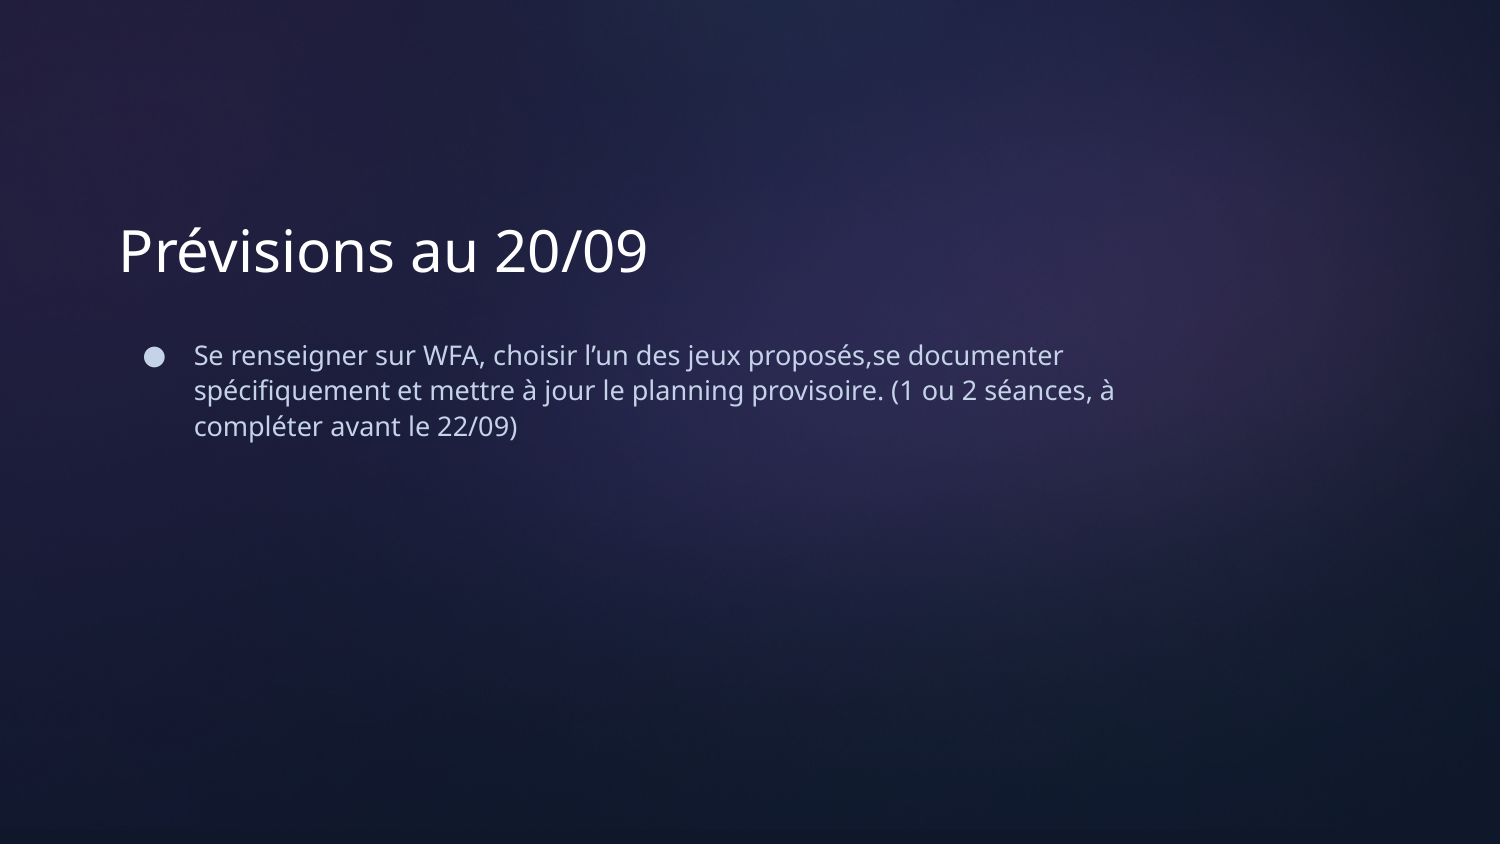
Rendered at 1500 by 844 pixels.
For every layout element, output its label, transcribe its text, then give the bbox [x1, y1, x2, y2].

title Prévisions au 20/09 [103, 189, 1364, 309]
picture [0, 0, 1500, 830]
list Se renseigner sur WFA, choisir l’un des jeux proposés,se documenter spécifiquement et mettre à jour le planning provisoire. (1 ou 2 séances, à compléter avant le 22/09) [103, 319, 1140, 642]
